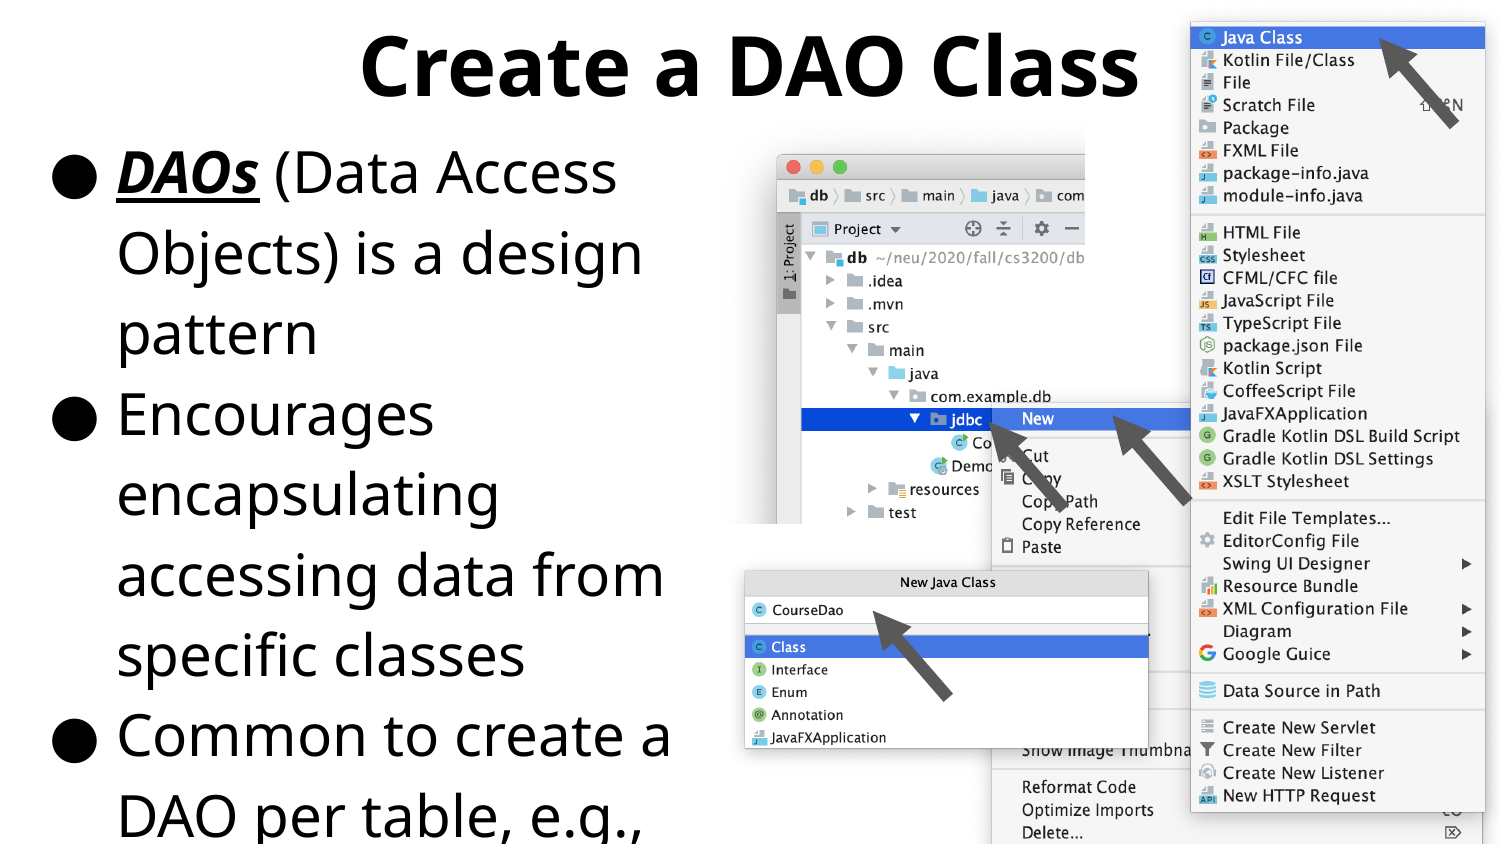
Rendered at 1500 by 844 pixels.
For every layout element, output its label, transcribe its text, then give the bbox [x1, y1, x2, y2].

title Create a DAO Class [0, 0, 1161, 111]
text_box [988, 421, 1065, 510]
list DAOs (Data Access Objects) is a design pattern Encourages encapsulating accessing data from specific classes Common to create a DAO per table, e.g., CourseDao [26, 110, 744, 844]
picture [712, 0, 1500, 844]
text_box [872, 610, 949, 699]
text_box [1378, 37, 1455, 126]
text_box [1112, 415, 1189, 503]
